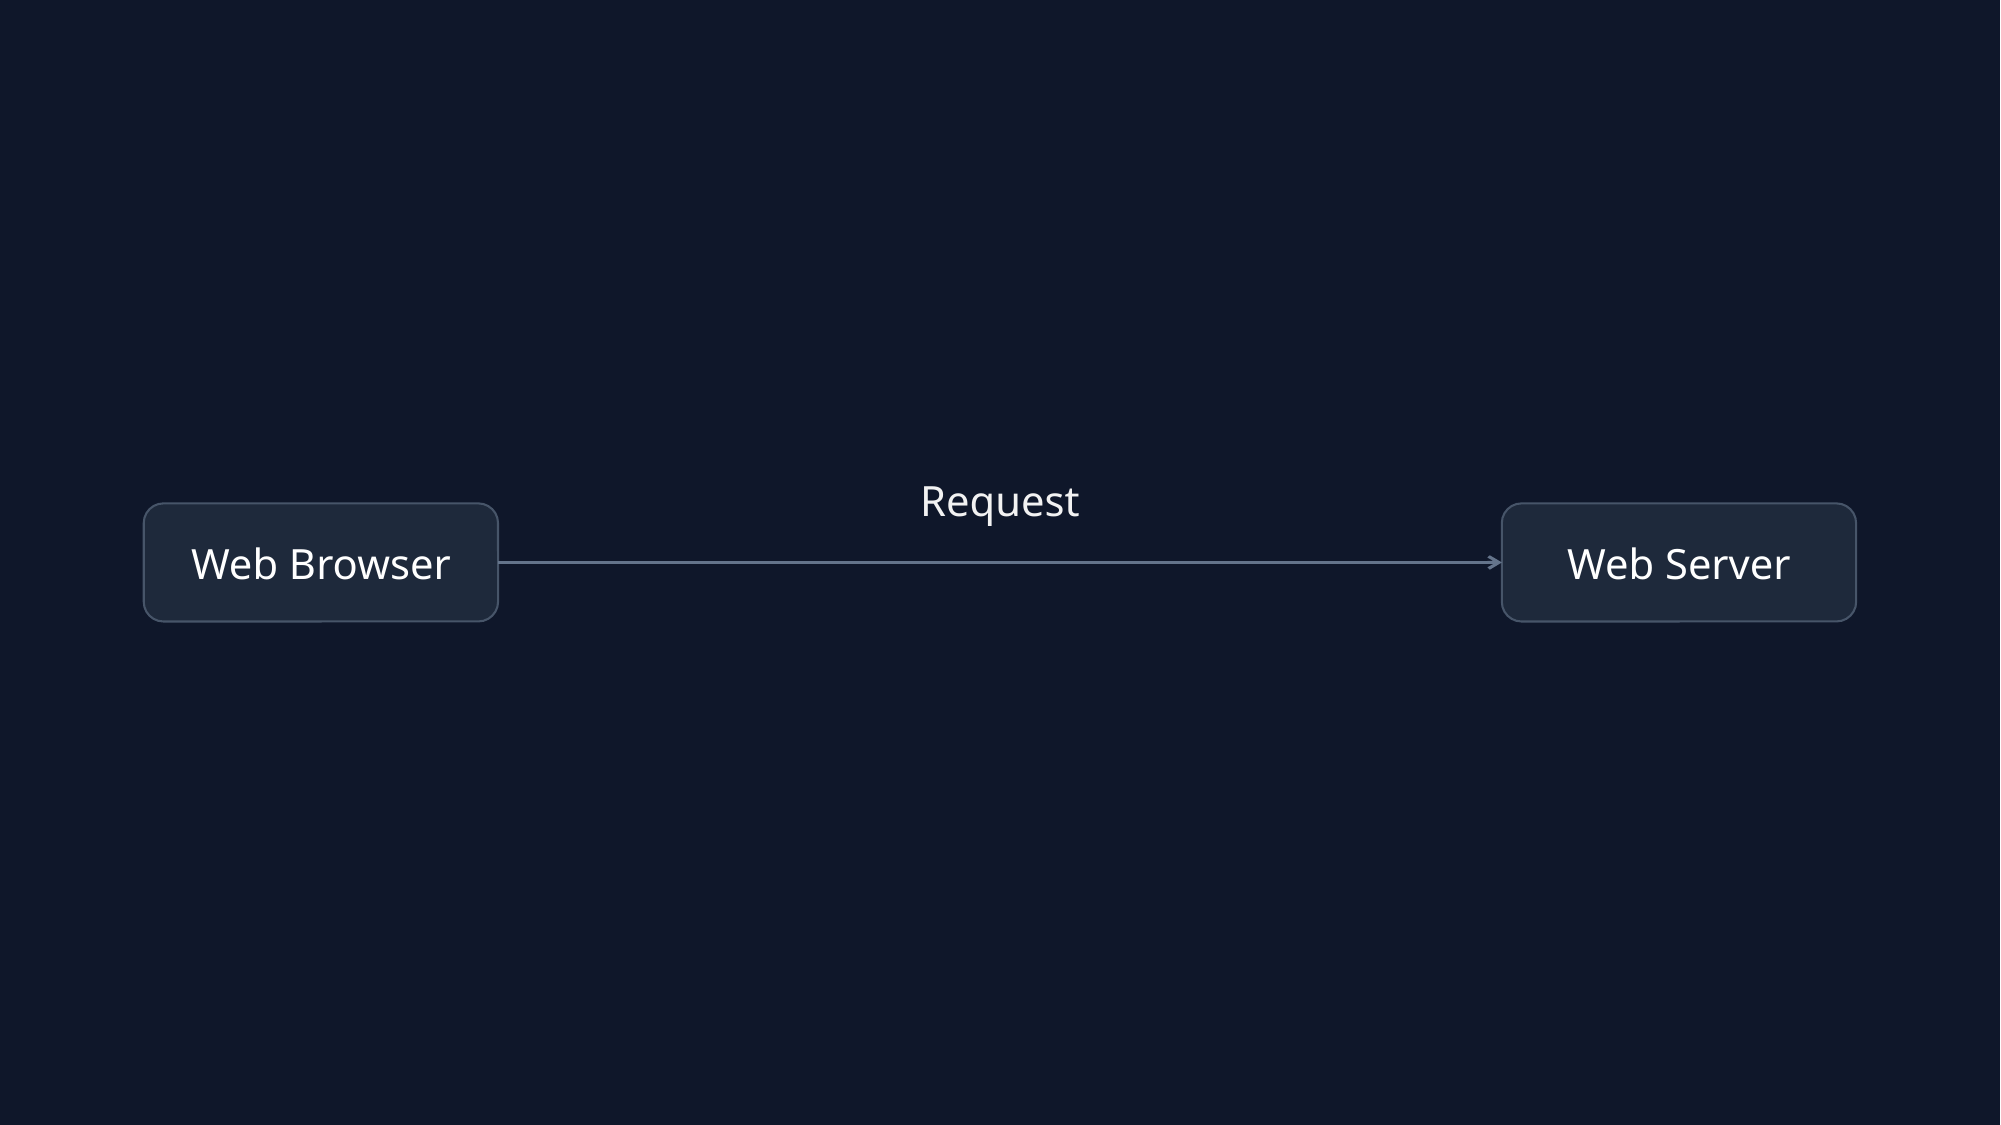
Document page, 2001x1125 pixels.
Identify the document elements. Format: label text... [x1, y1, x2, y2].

text_box Web Server [1500, 502, 1858, 623]
text_box Request [905, 467, 1095, 533]
text_box Web Browser [142, 502, 500, 623]
